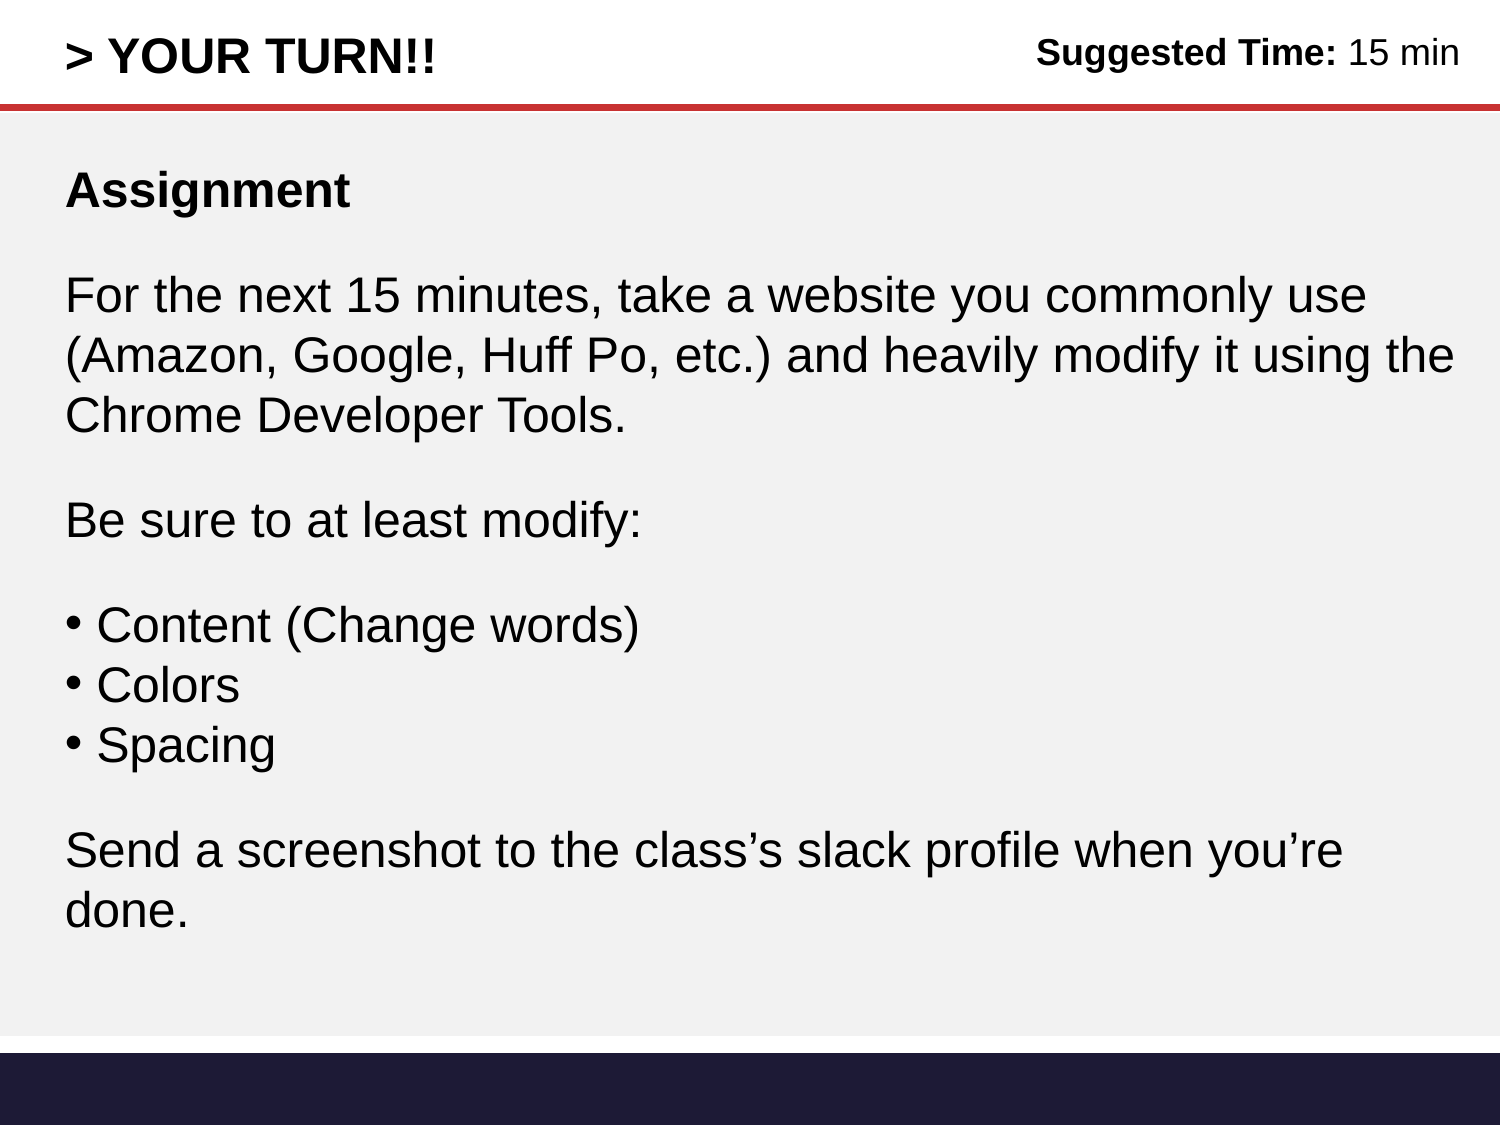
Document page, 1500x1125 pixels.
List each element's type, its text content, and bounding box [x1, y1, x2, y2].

text_box > YOUR TURN!! [49, 16, 913, 91]
text_box Suggested Time: 15 min [487, 20, 1475, 81]
text_box [0, 113, 1500, 1036]
text_box Assignment For the next 15 minutes, take a website you commonly use (Amazon, Google, Huff Po, etc.) and heavily modify it using the Chrome Developer Tools. Be sure to at least modify: Content (Change words) Colors Spacing Send a screenshot to the class’s slack profile when you’re done. [50, 149, 1475, 1065]
